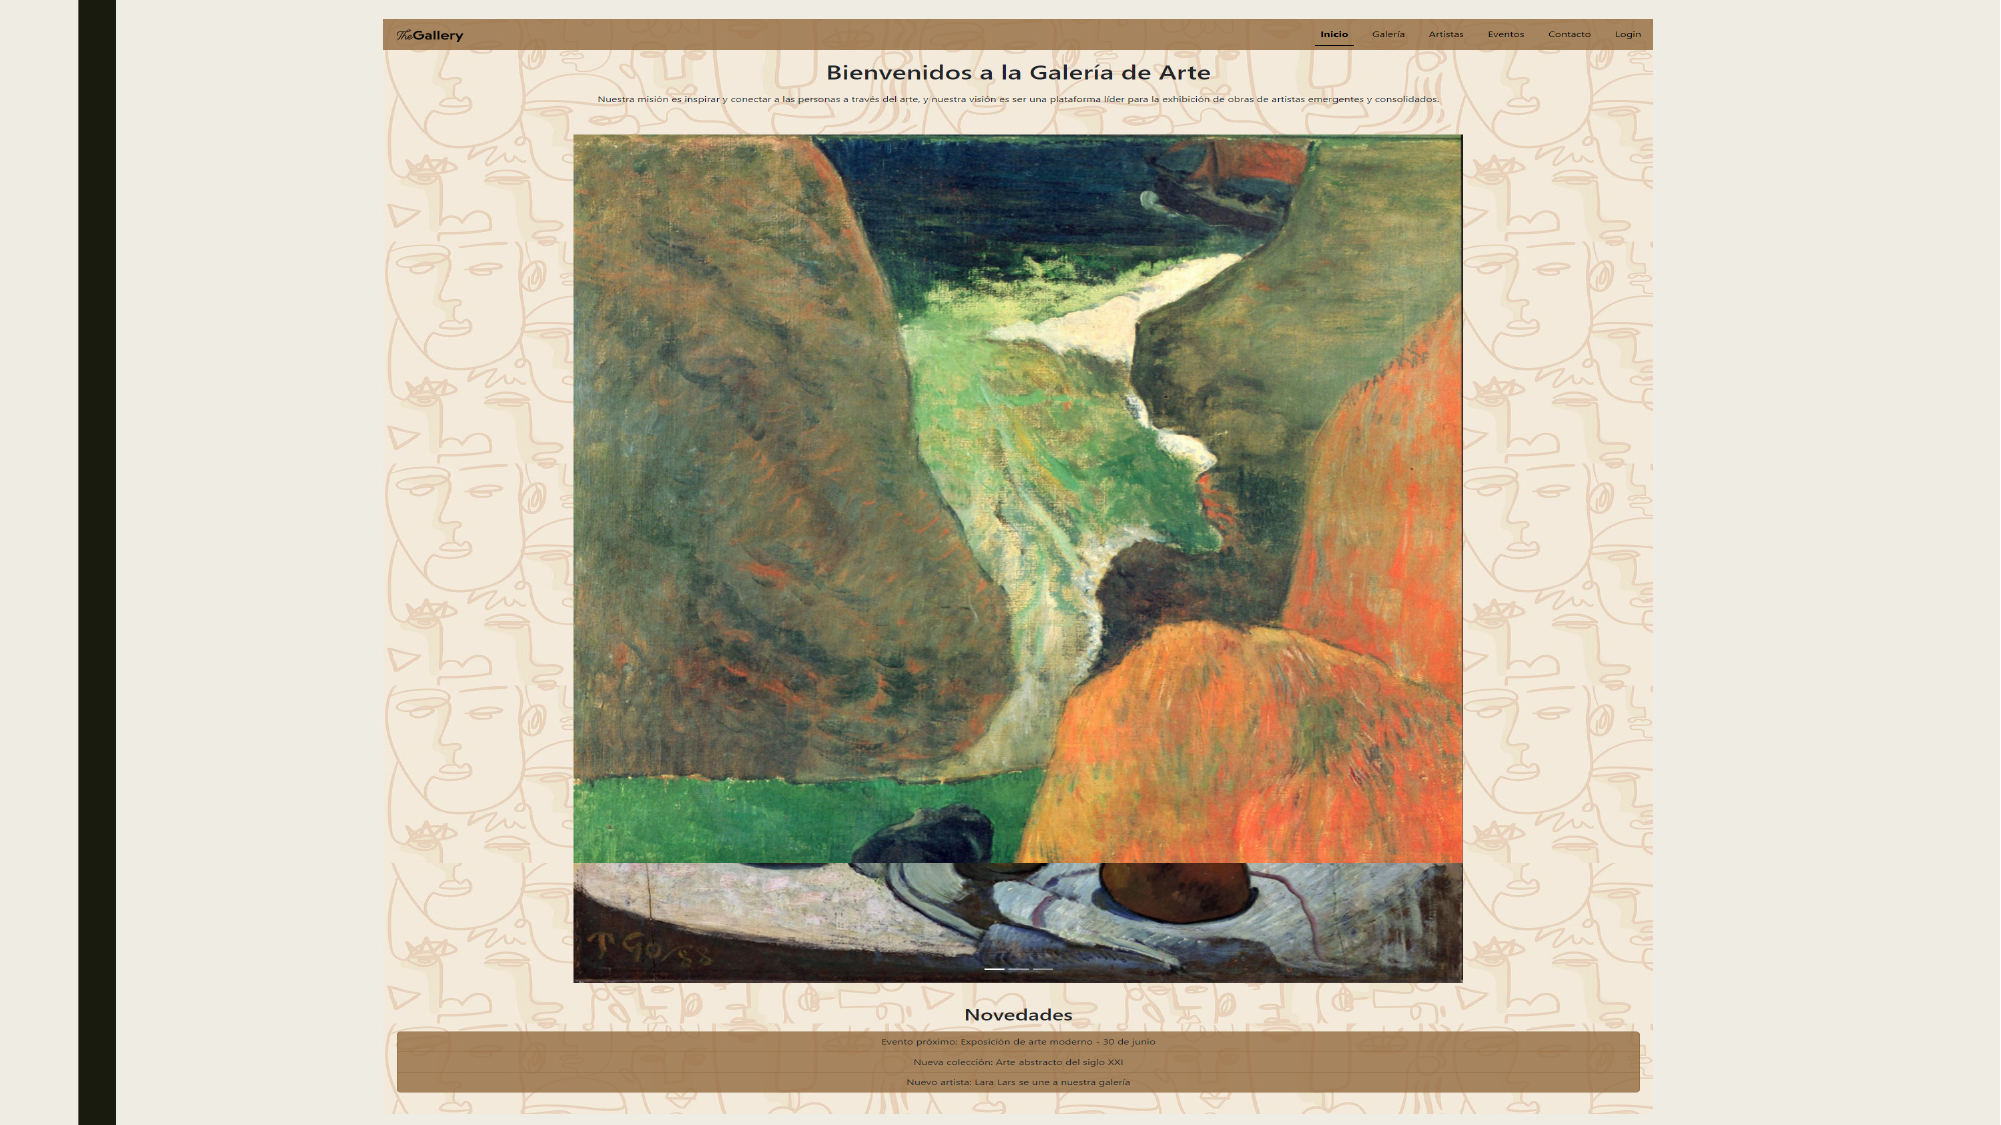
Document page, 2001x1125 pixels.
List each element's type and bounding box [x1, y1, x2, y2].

picture [383, 18, 1653, 1114]
